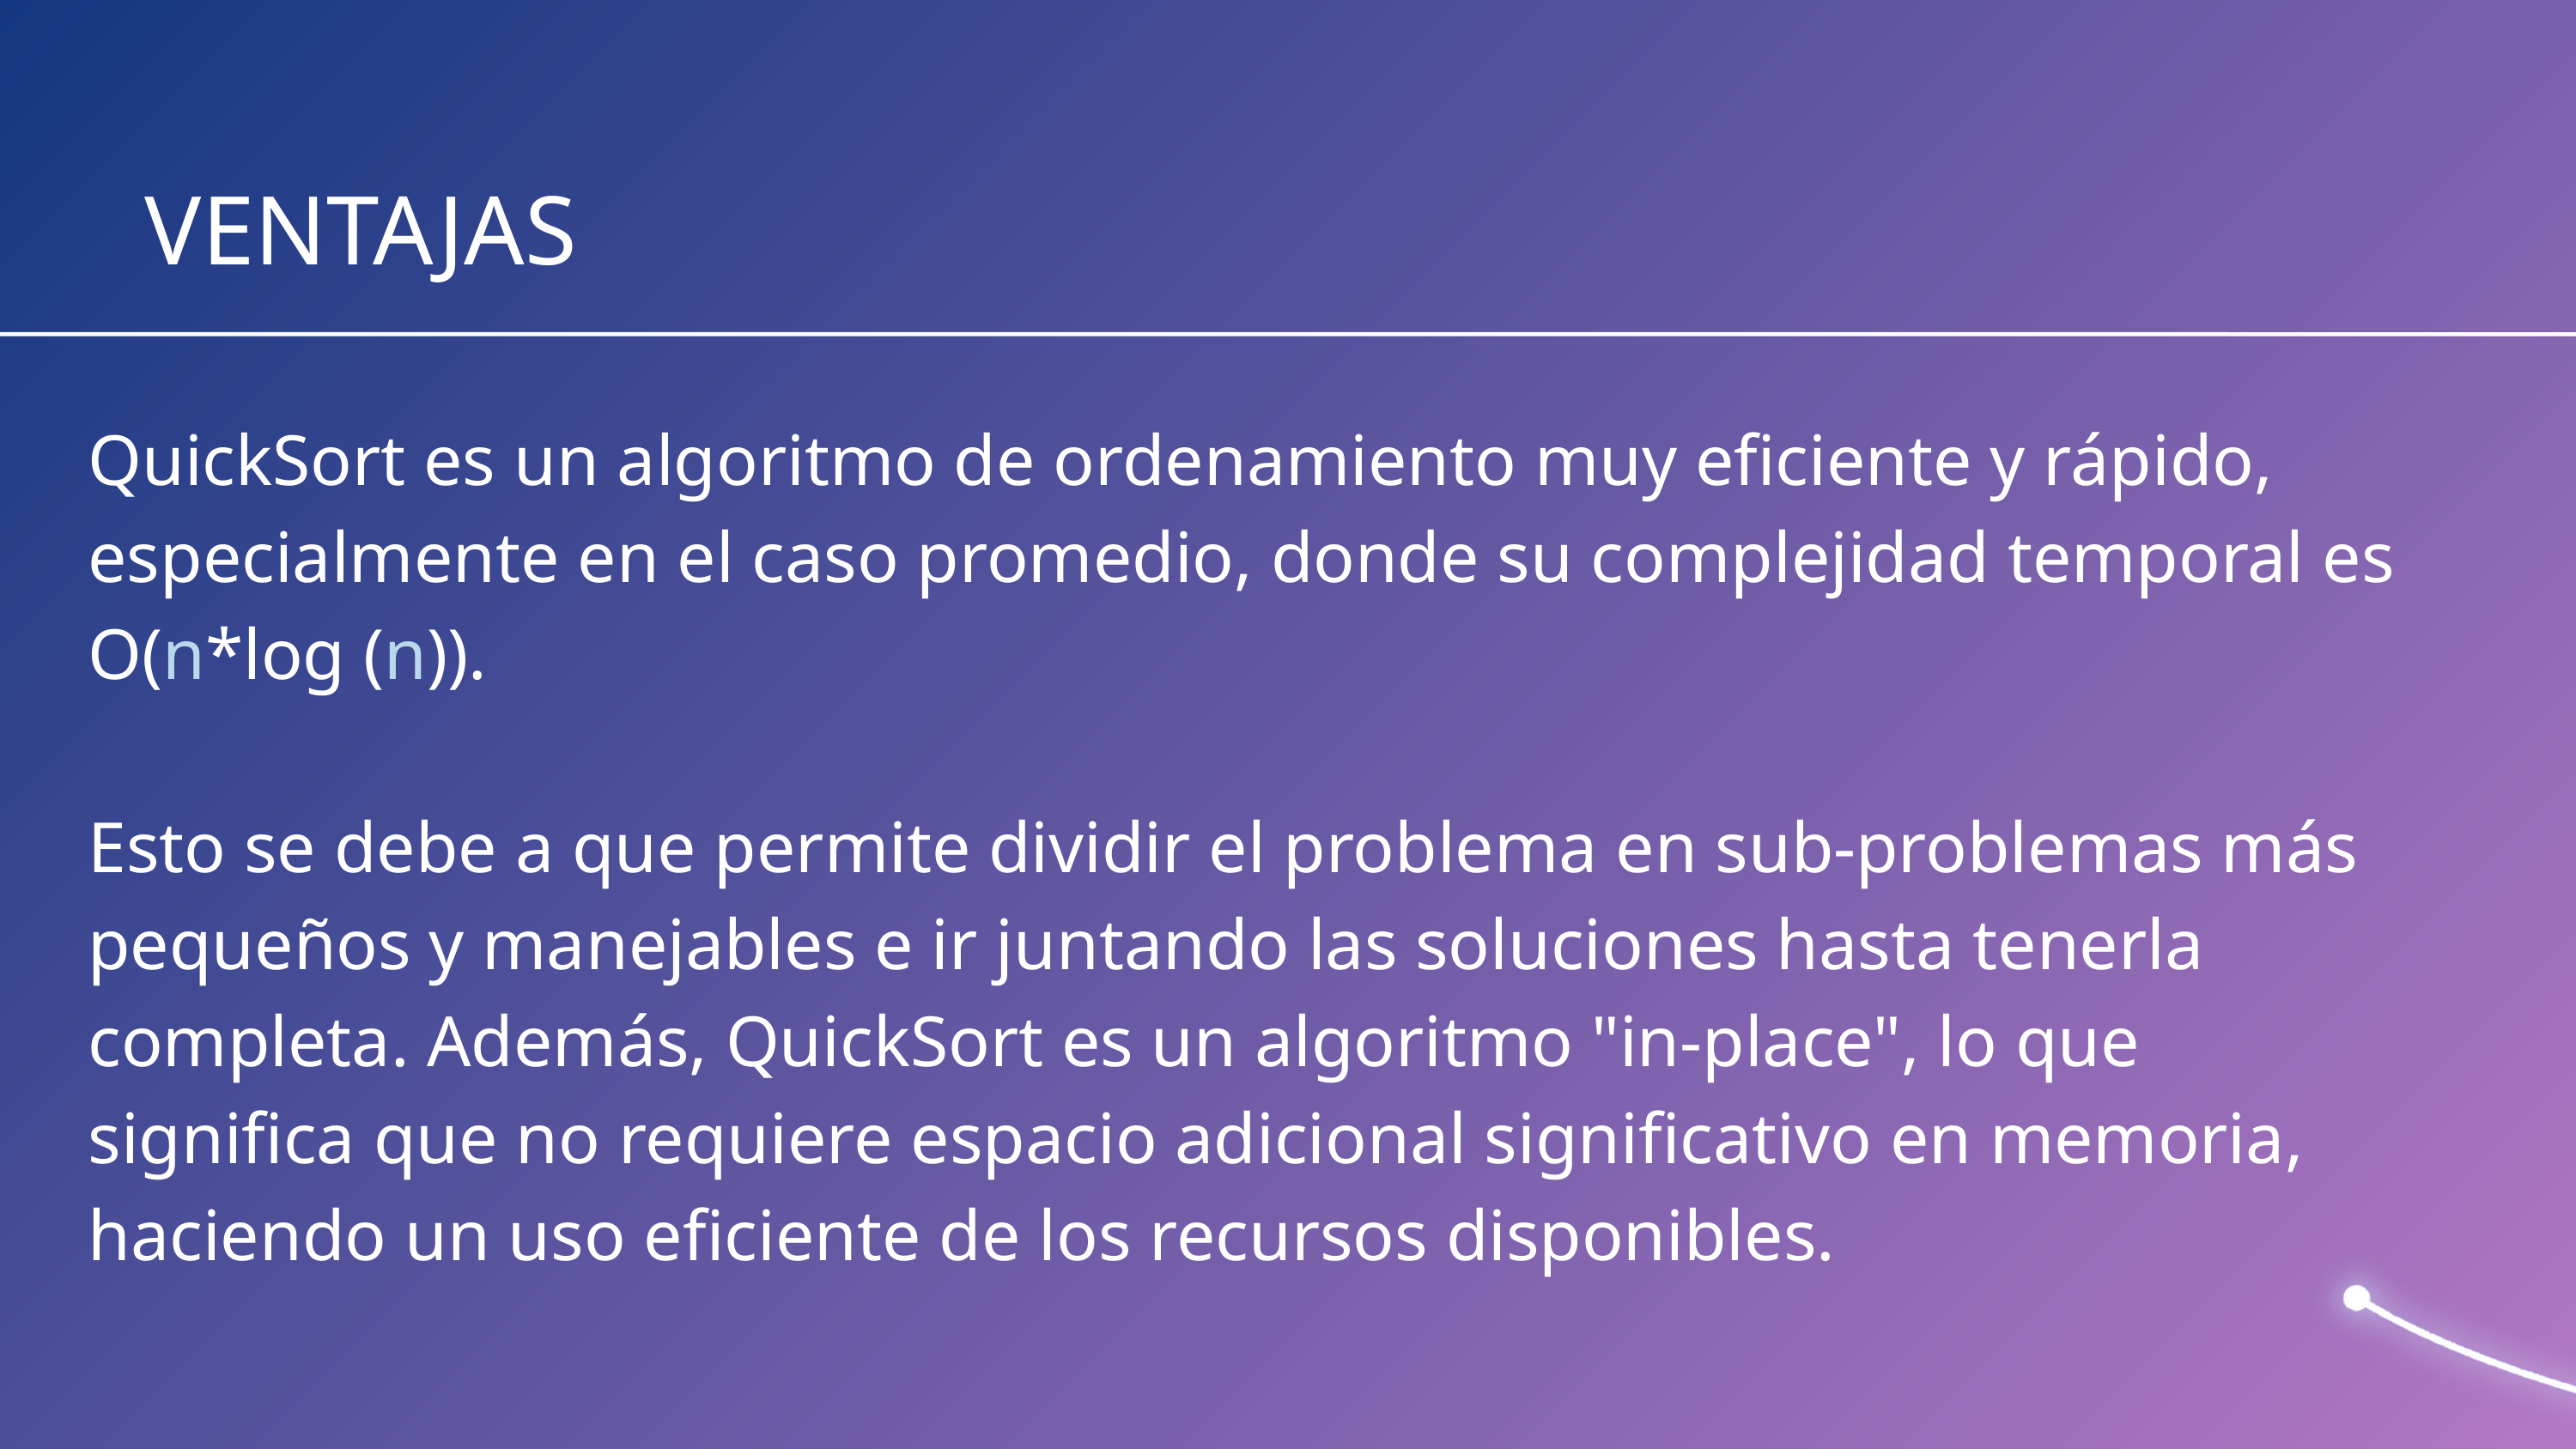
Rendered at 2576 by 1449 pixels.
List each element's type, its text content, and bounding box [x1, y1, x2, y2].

text_box [2304, 1247, 2576, 1449]
text_box QuickSort es un algoritmo de ordenamiento muy eficiente y rápido, especialmente en el caso promedio, donde su complejidad temporal es O(n*log (n)). Esto se debe a que permite dividir el problema en sub-problemas más pequeños y manejables e ir juntando las soluciones hasta tenerla completa. Además, QuickSort es un algoritmo "in-place", lo que significa que no requiere espacio adicional significativo en memoria, haciendo un uso eficiente de los recursos disponibles. [88, 402, 2406, 1275]
text_box VENTAJAS [144, 151, 2305, 284]
